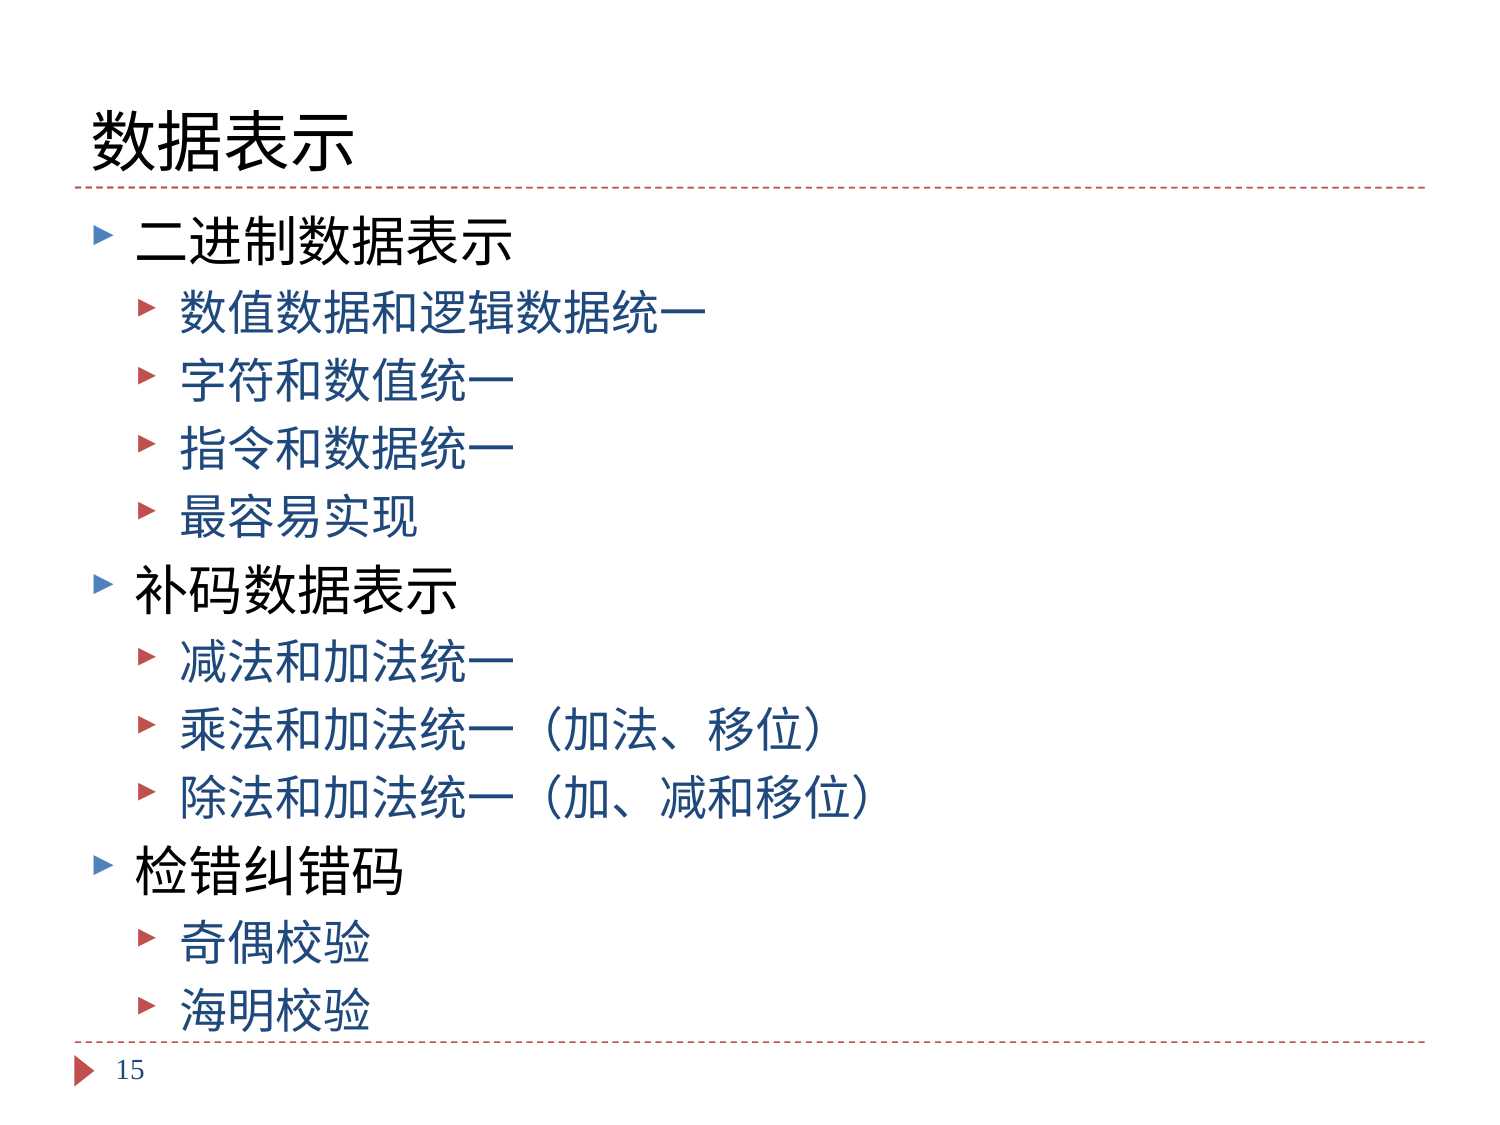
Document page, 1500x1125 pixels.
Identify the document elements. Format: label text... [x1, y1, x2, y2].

title 数据表示 [75, 24, 1425, 188]
list 二进制数据表示 数值数据和逻辑数据统一 字符和数值统一 指令和数据统一 最容易实现 补码数据表示 减法和加法统一 乘法和加法统一（加法、移位） 除法和加法统一（加、减和移位） 检错纠错码 奇偶校验 海明校验 [75, 200, 1425, 1006]
slide_number 15 [100, 1042, 426, 1103]
